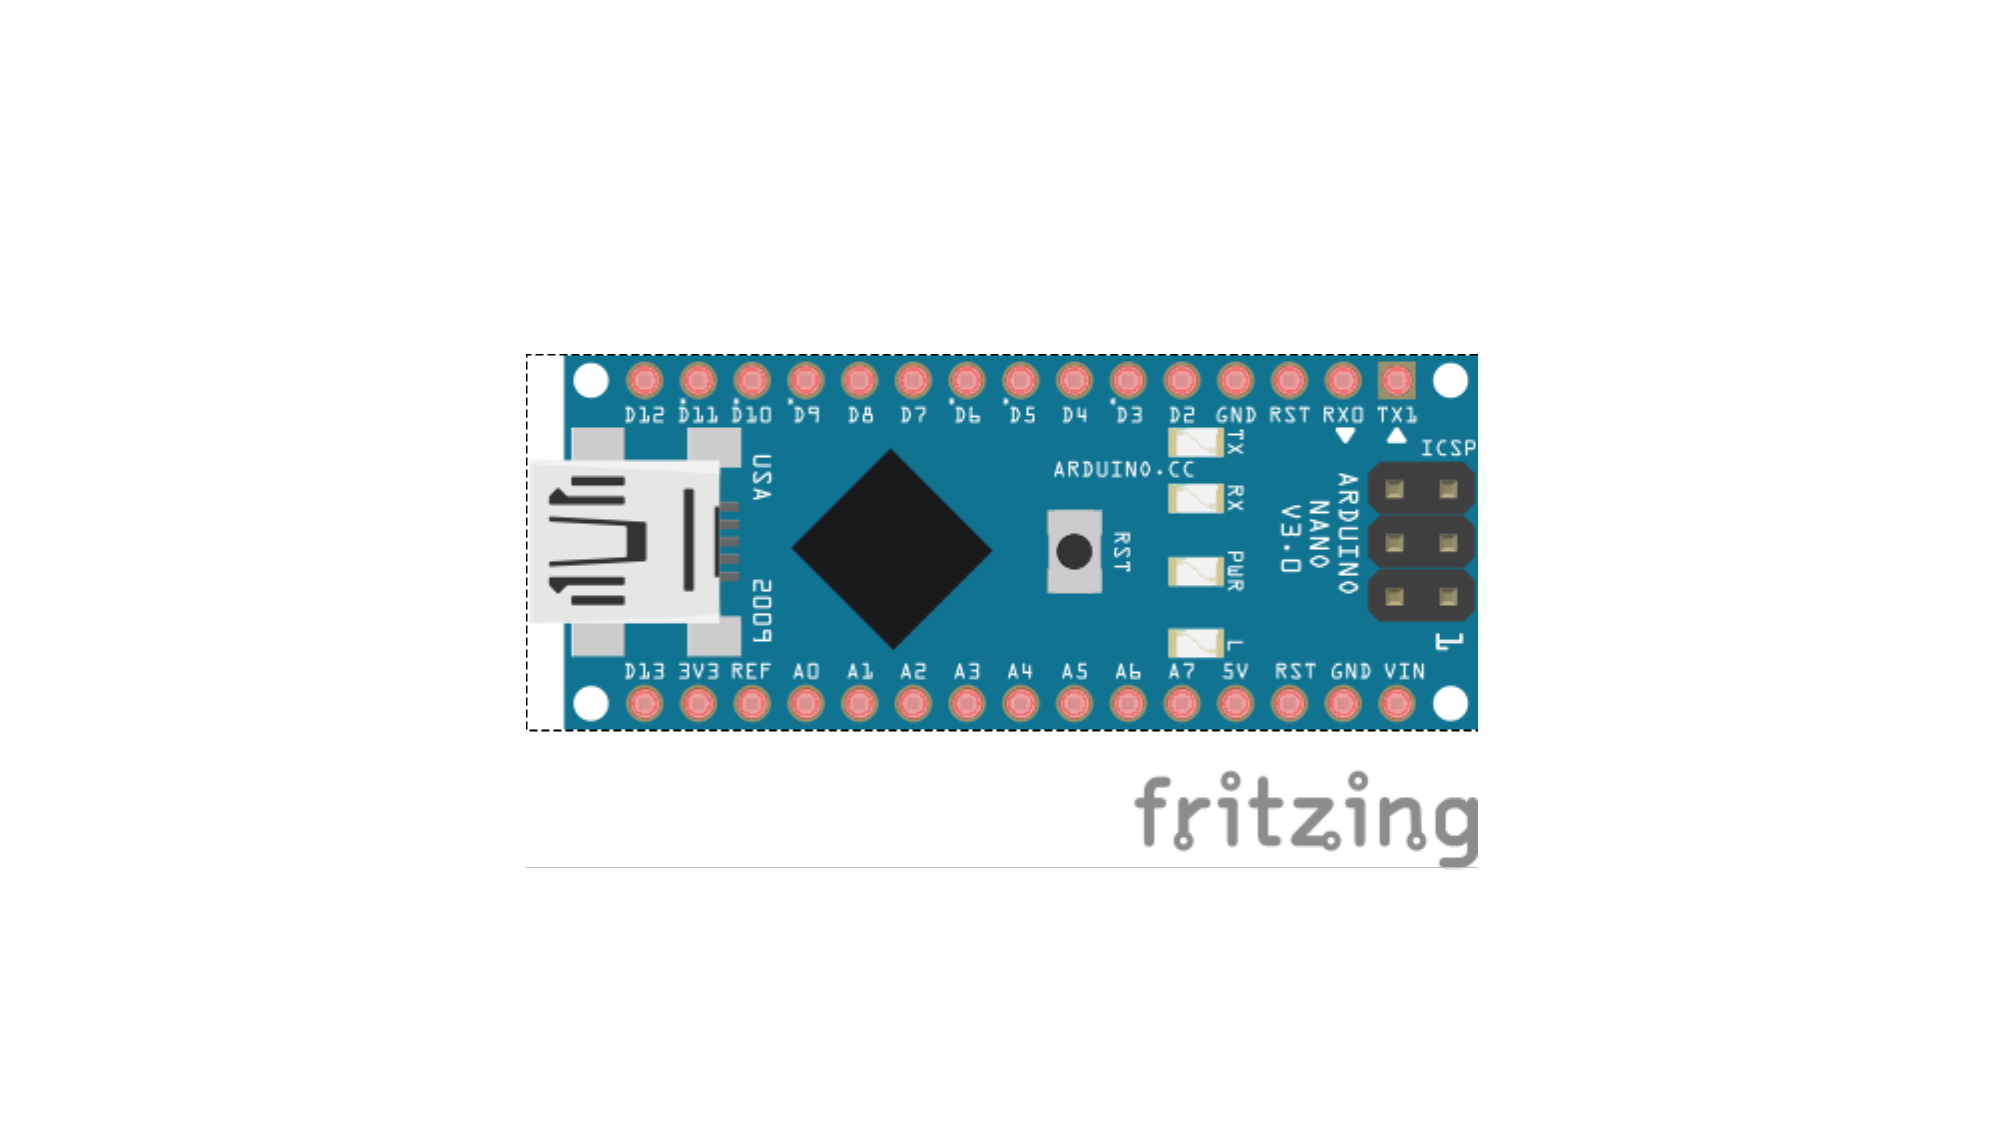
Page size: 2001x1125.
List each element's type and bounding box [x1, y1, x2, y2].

picture [526, 354, 1478, 870]
